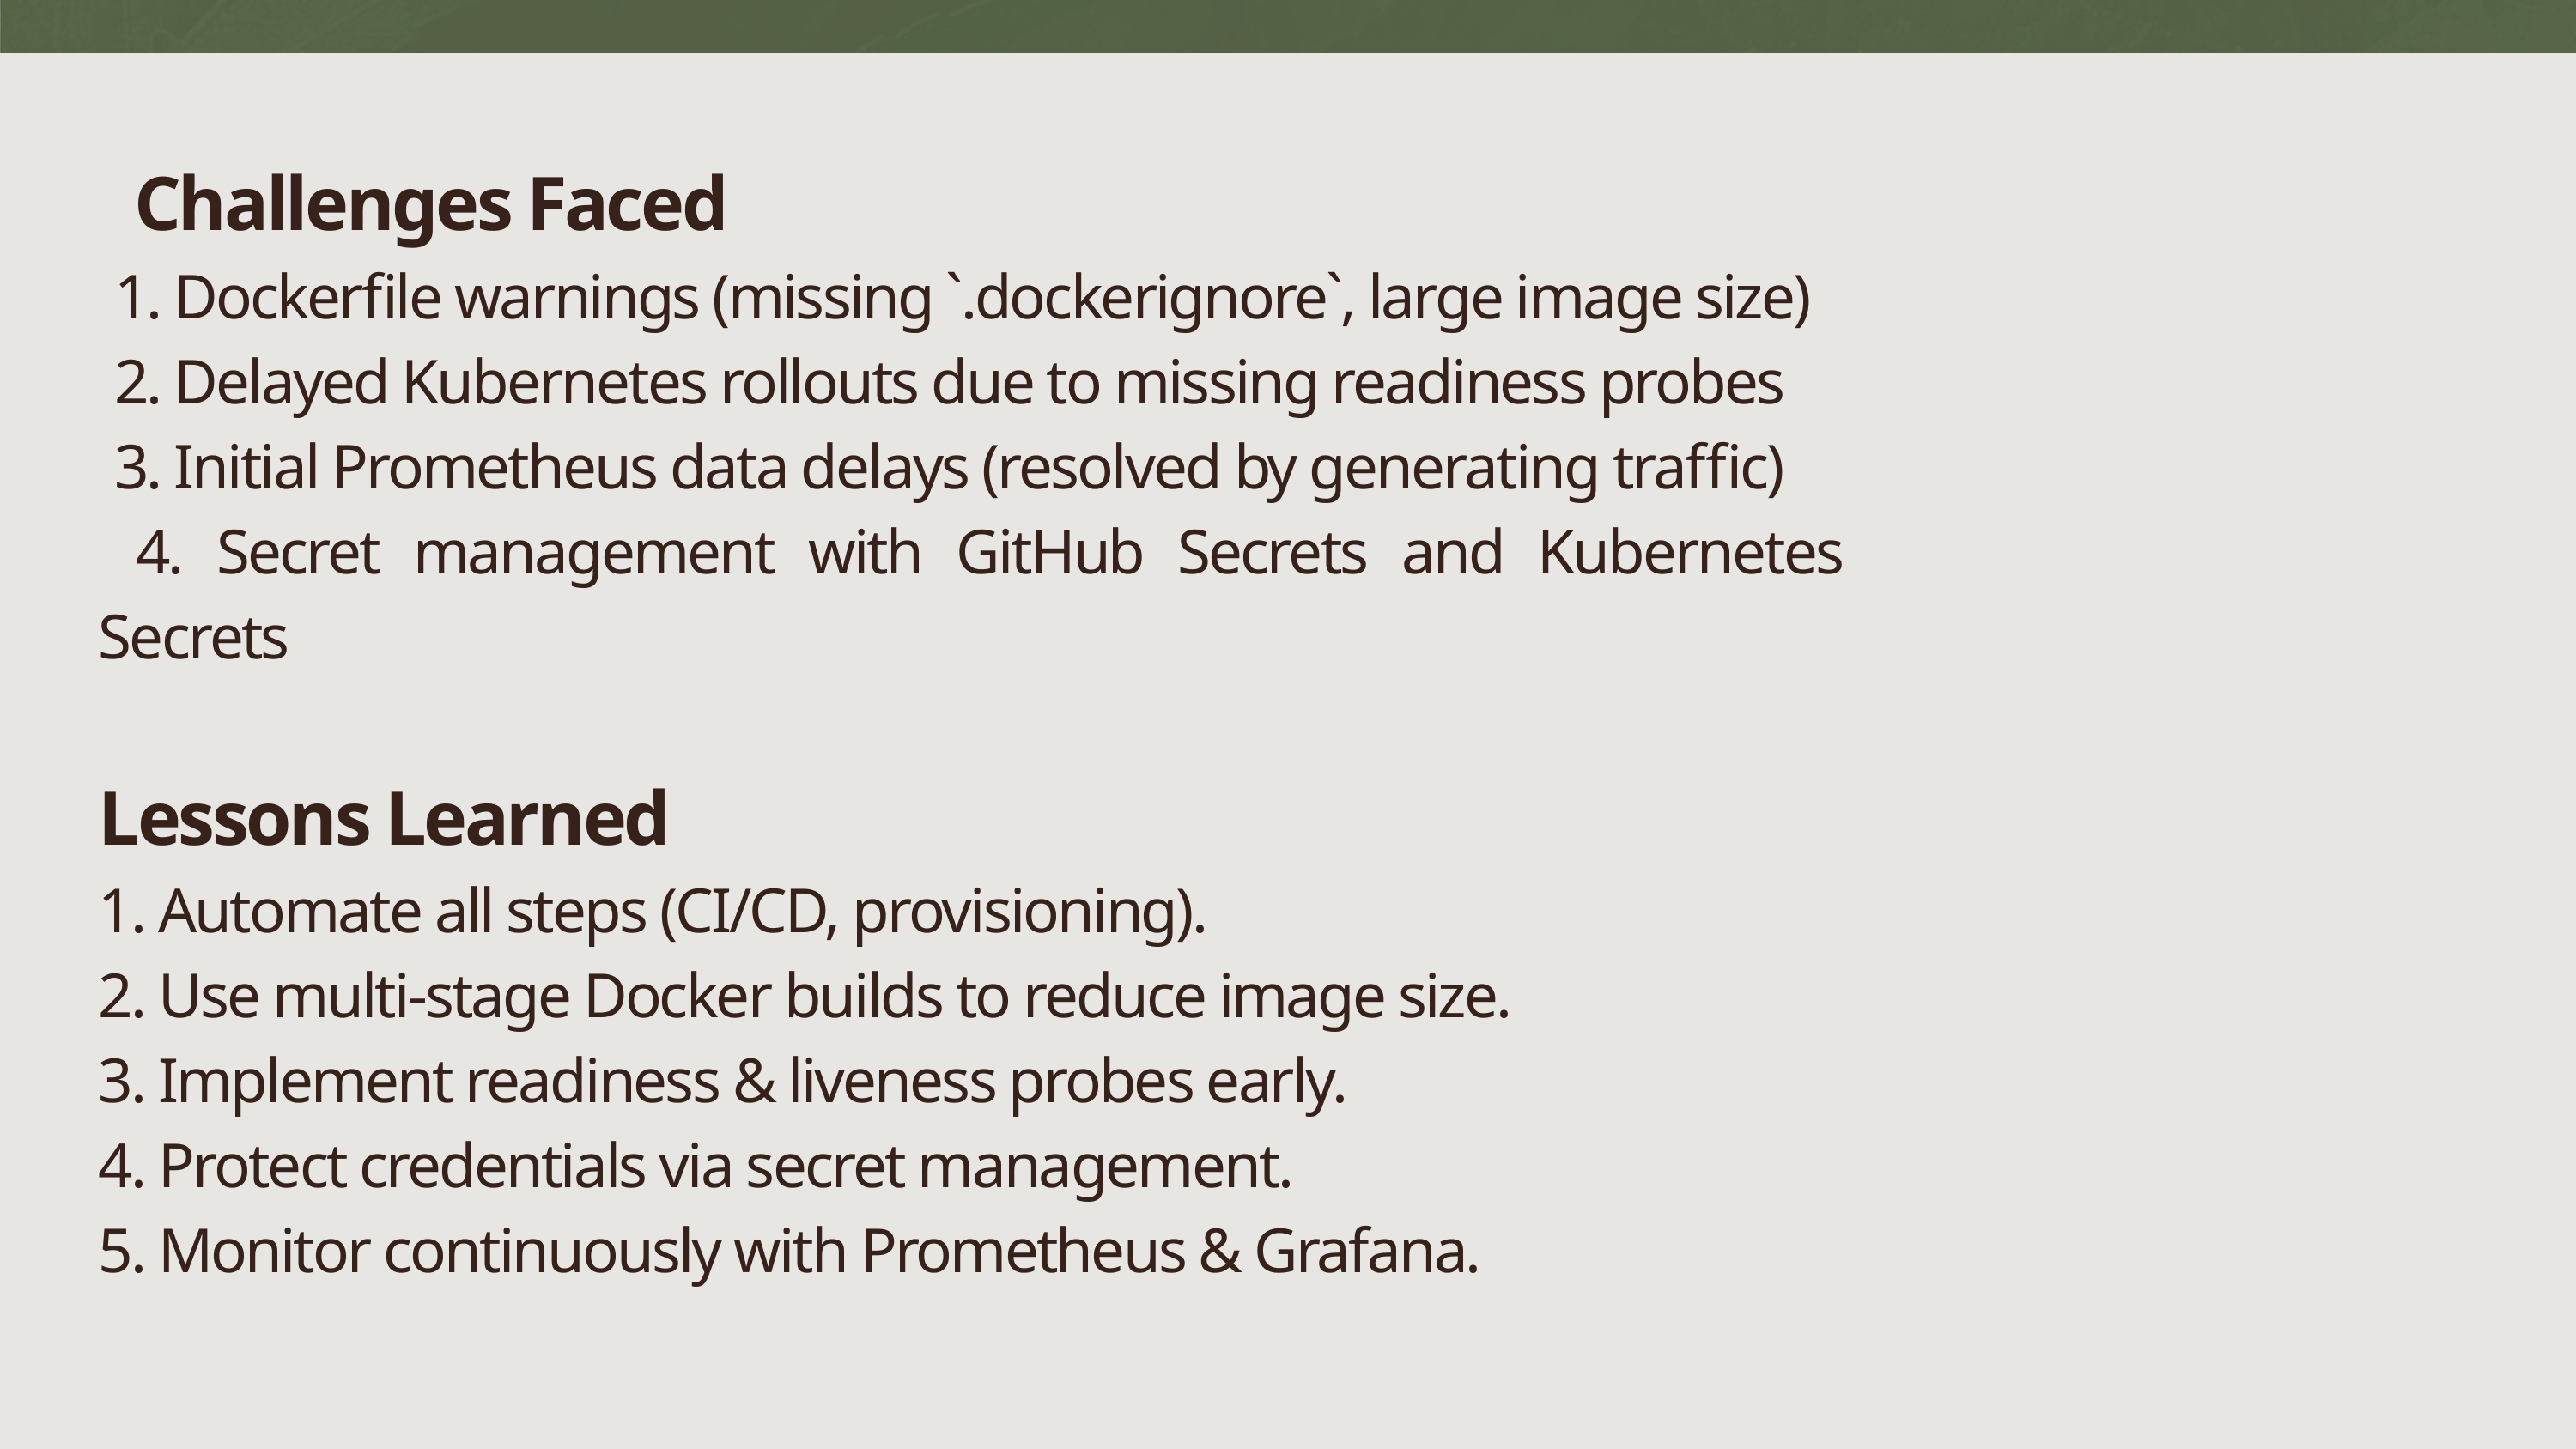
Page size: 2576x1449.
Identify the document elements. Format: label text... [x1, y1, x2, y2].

text_box [0, 0, 2576, 53]
text_box Challenges Faced 1. Dockerfile warnings (missing `.dockerignore`, large image size) 2. Delayed Kubernetes rollouts due to missing readiness probes 3. Initial Prometheus data delays (resolved by generating traffic) 4. Secret management with GitHub Secrets and Kubernetes Secrets Lessons Learned 1. Automate all steps (CI/CD, provisioning). 2. Use multi-stage Docker builds to reduce image size. 3. Implement readiness & liveness probes early. 4. Protect credentials via secret management. 5. Monitor continuously with Prometheus & Grafana. [98, 142, 1844, 1362]
